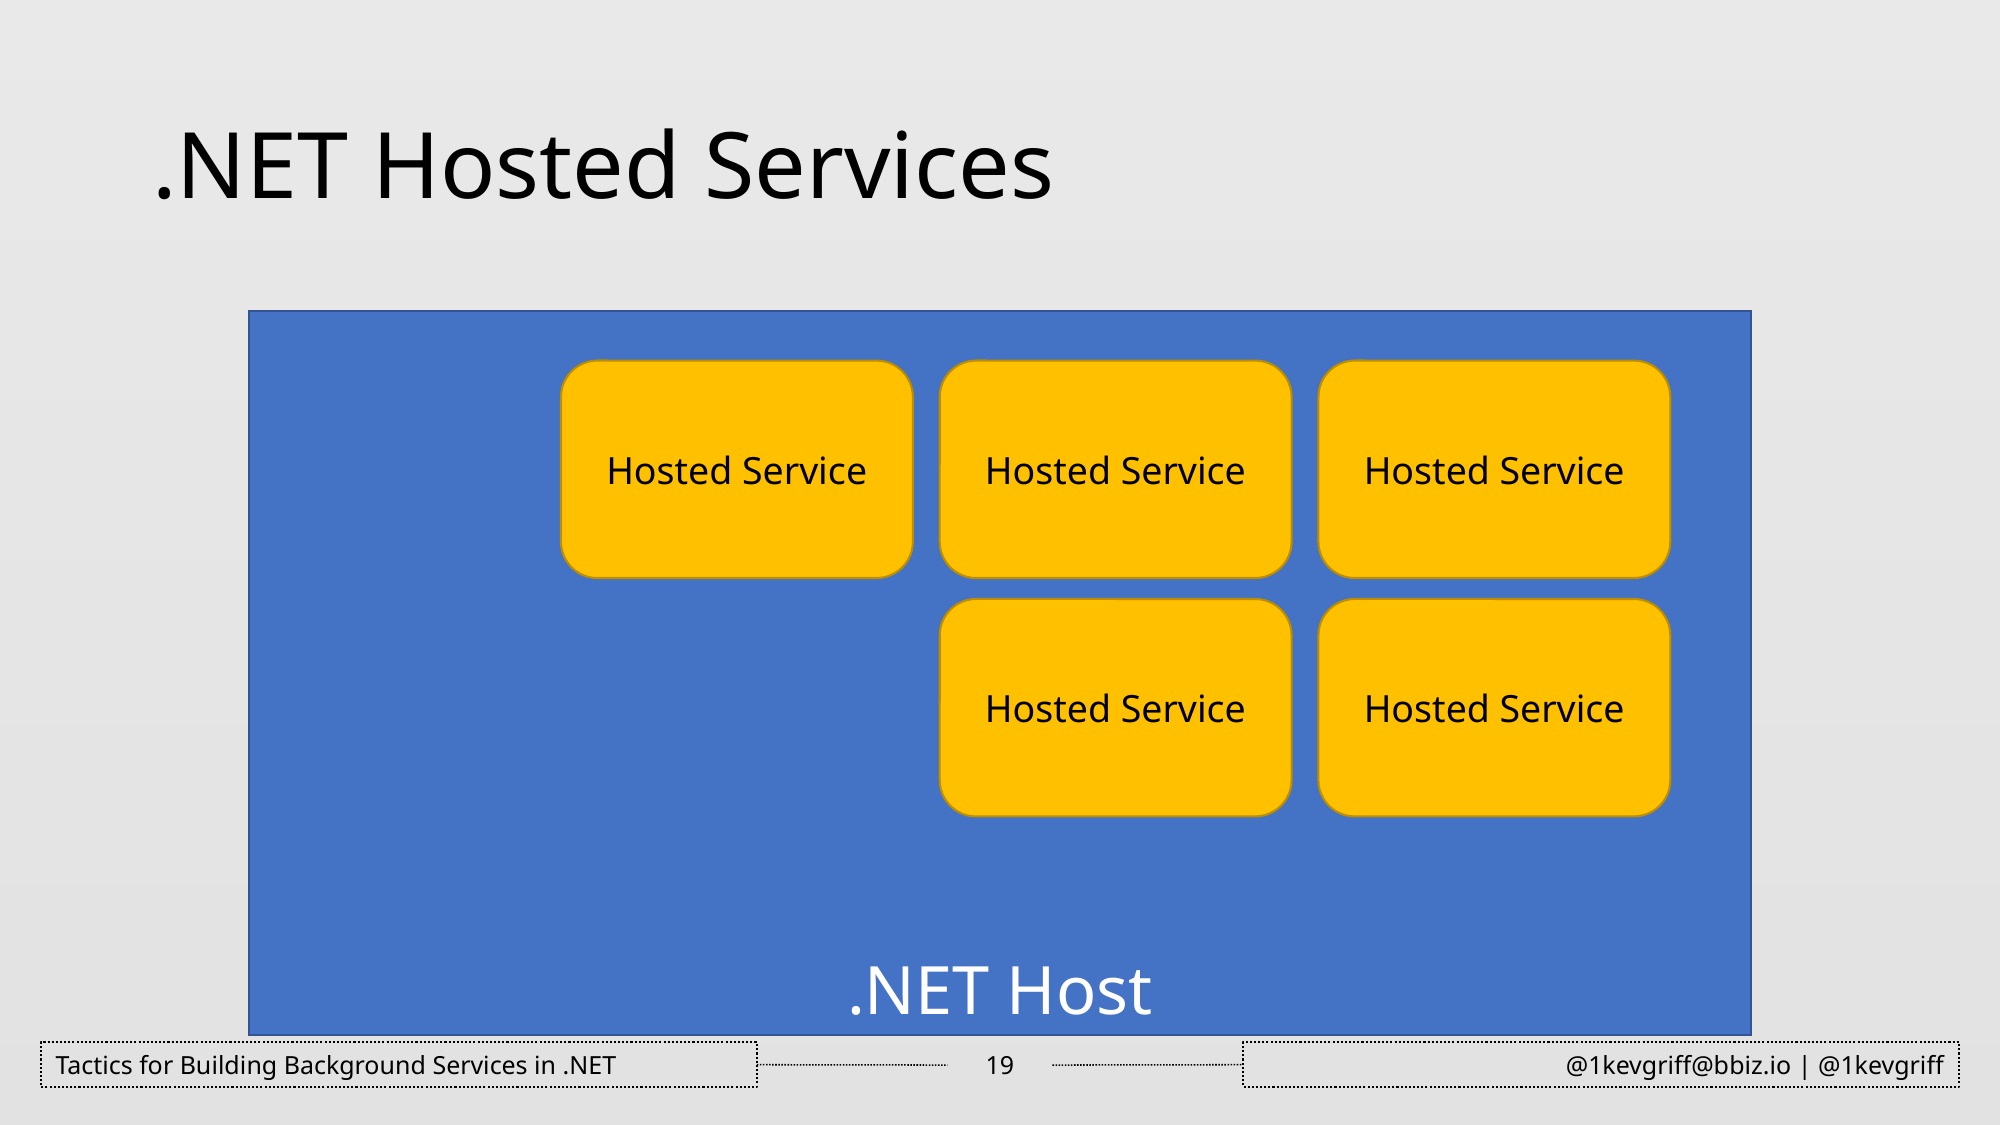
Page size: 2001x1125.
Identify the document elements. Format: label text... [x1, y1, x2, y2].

text_box .NET Host [248, 310, 1752, 1036]
text_box Hosted Service [559, 359, 914, 580]
text_box Hosted Service [938, 597, 1293, 818]
text_box Hosted Service [938, 359, 1293, 580]
text_box Hosted Service [1317, 359, 1672, 580]
title .NET Hosted Services [137, 59, 1863, 278]
text_box Hosted Service [1317, 597, 1672, 818]
